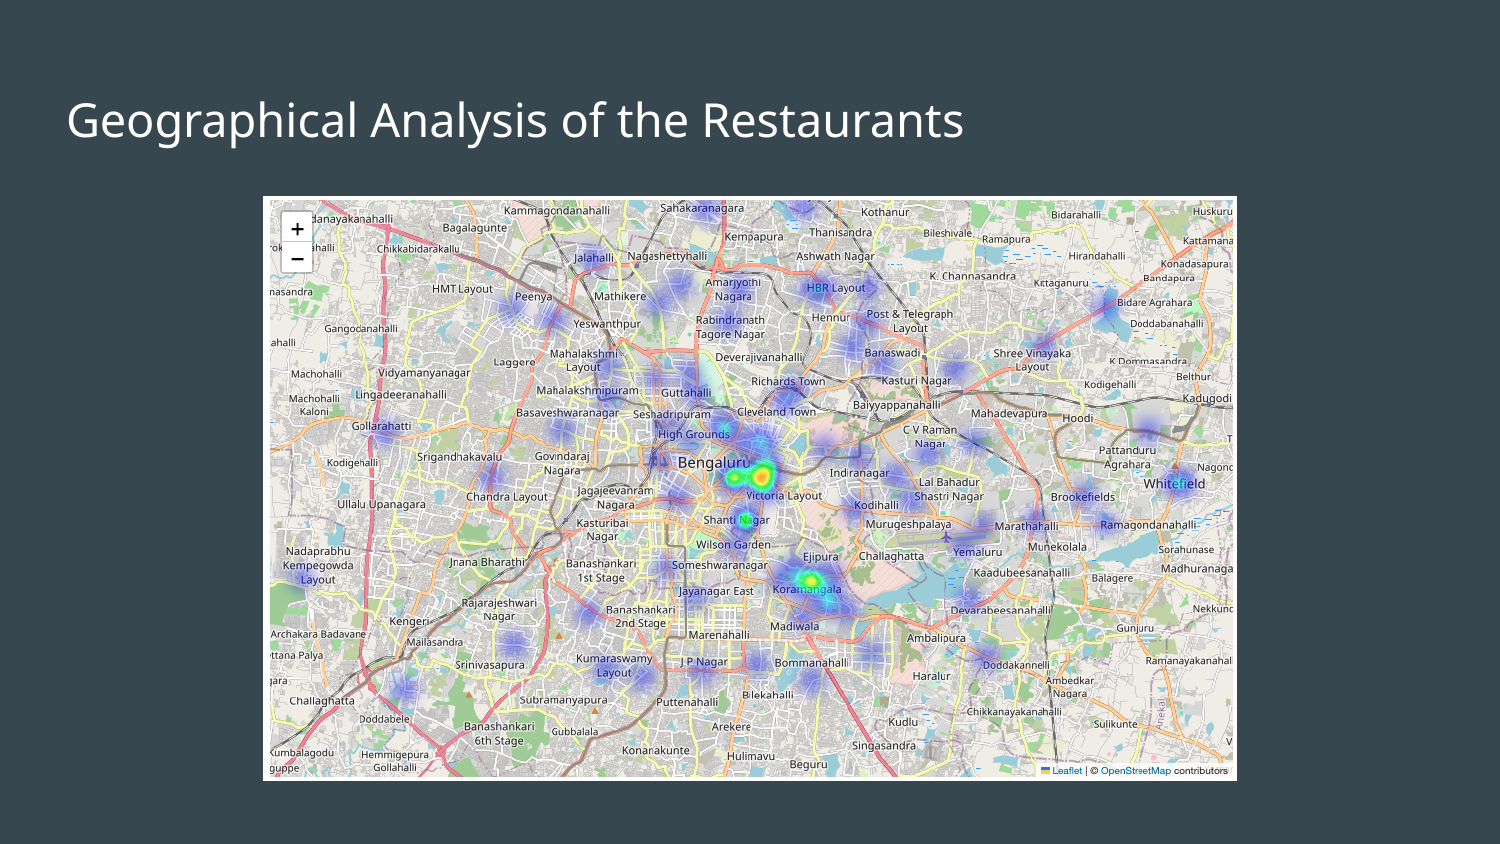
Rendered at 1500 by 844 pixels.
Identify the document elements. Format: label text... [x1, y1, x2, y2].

picture [263, 195, 1237, 782]
title Geographical Analysis of the Restaurants [51, 72, 1449, 167]
